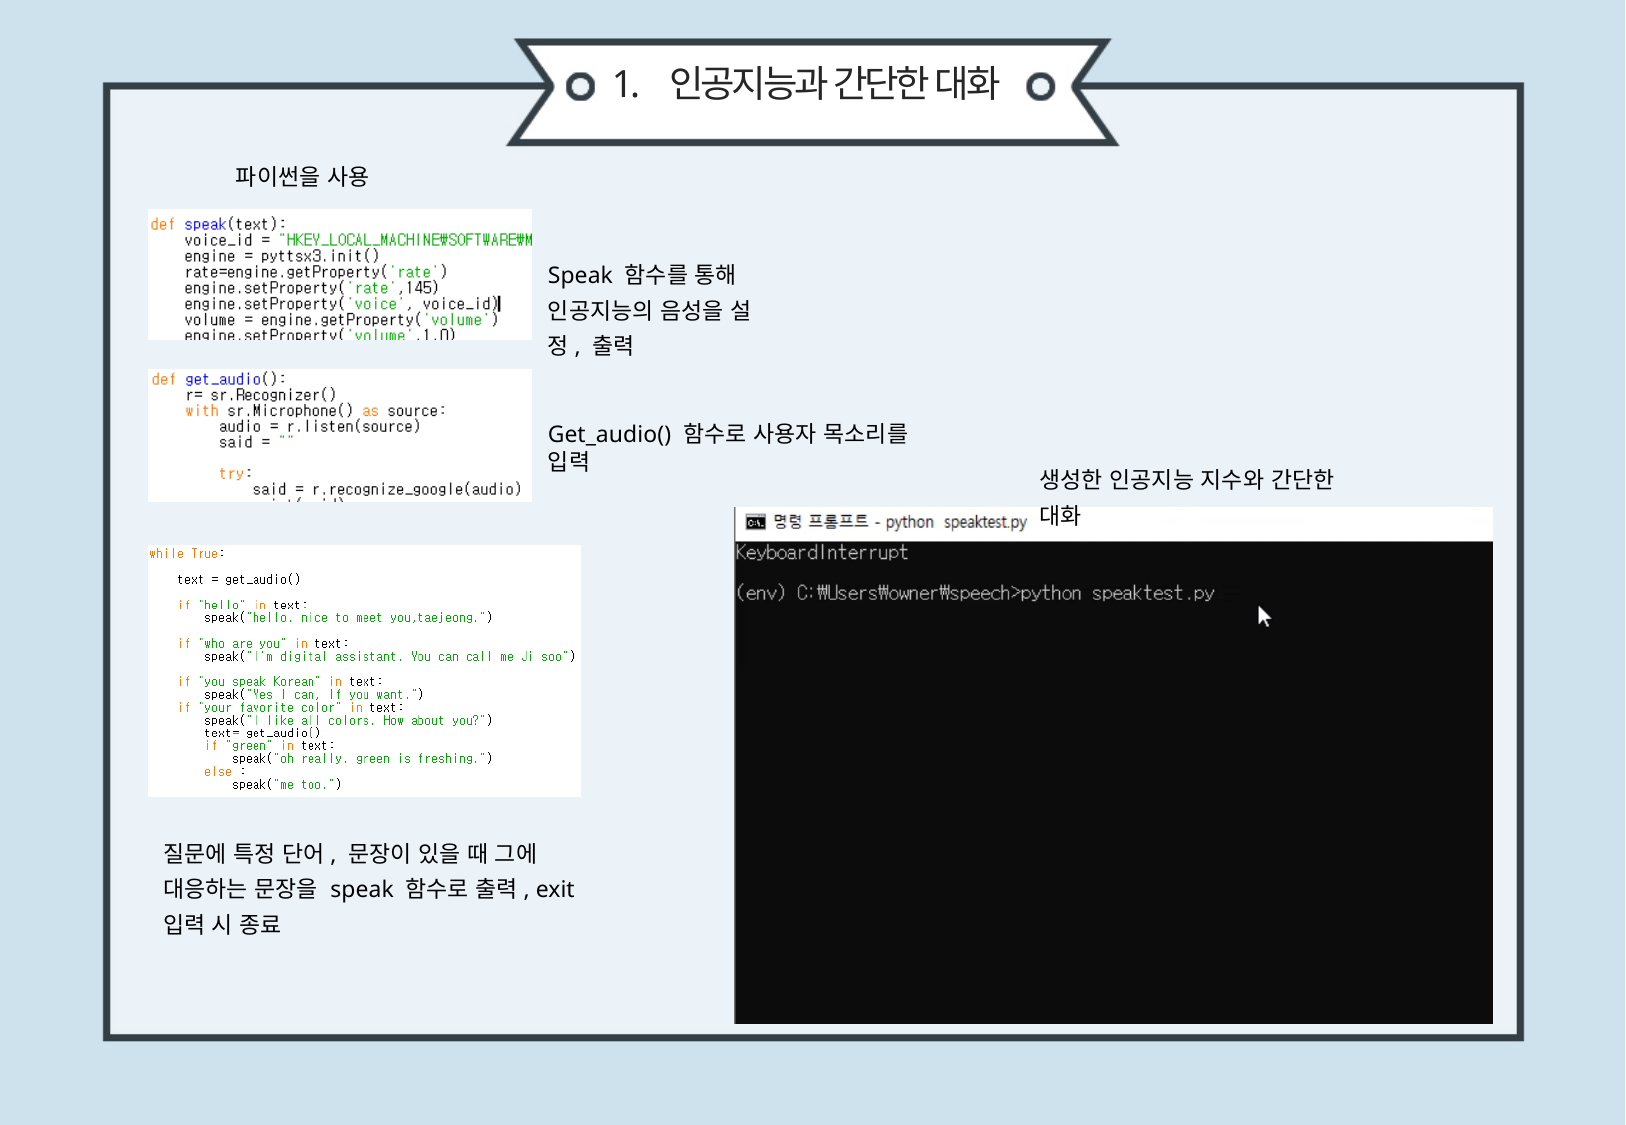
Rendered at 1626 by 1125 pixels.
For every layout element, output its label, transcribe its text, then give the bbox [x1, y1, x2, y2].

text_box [733, 506, 1494, 1025]
text_box Speak 함수를 통해 인공지능의 음성을 설정, 출력 [533, 245, 794, 367]
text_box Get_audio() 함수로 사용자 목소리를 입력 [533, 412, 960, 482]
text_box 질문에 특정 단어, 문장이 있을 때 그에 대응하는 문장을 speak 함수로 출력, exit 입력 시 종료 [148, 823, 606, 946]
text_box 파이썬을 사용 [220, 154, 663, 198]
picture [0, 0, 1626, 1125]
text_box 생성한 인공지능 지수와 간단한 대화 [1024, 450, 1383, 506]
text_box 1. 인공지능과 간단한 대화 [479, 52, 1133, 113]
